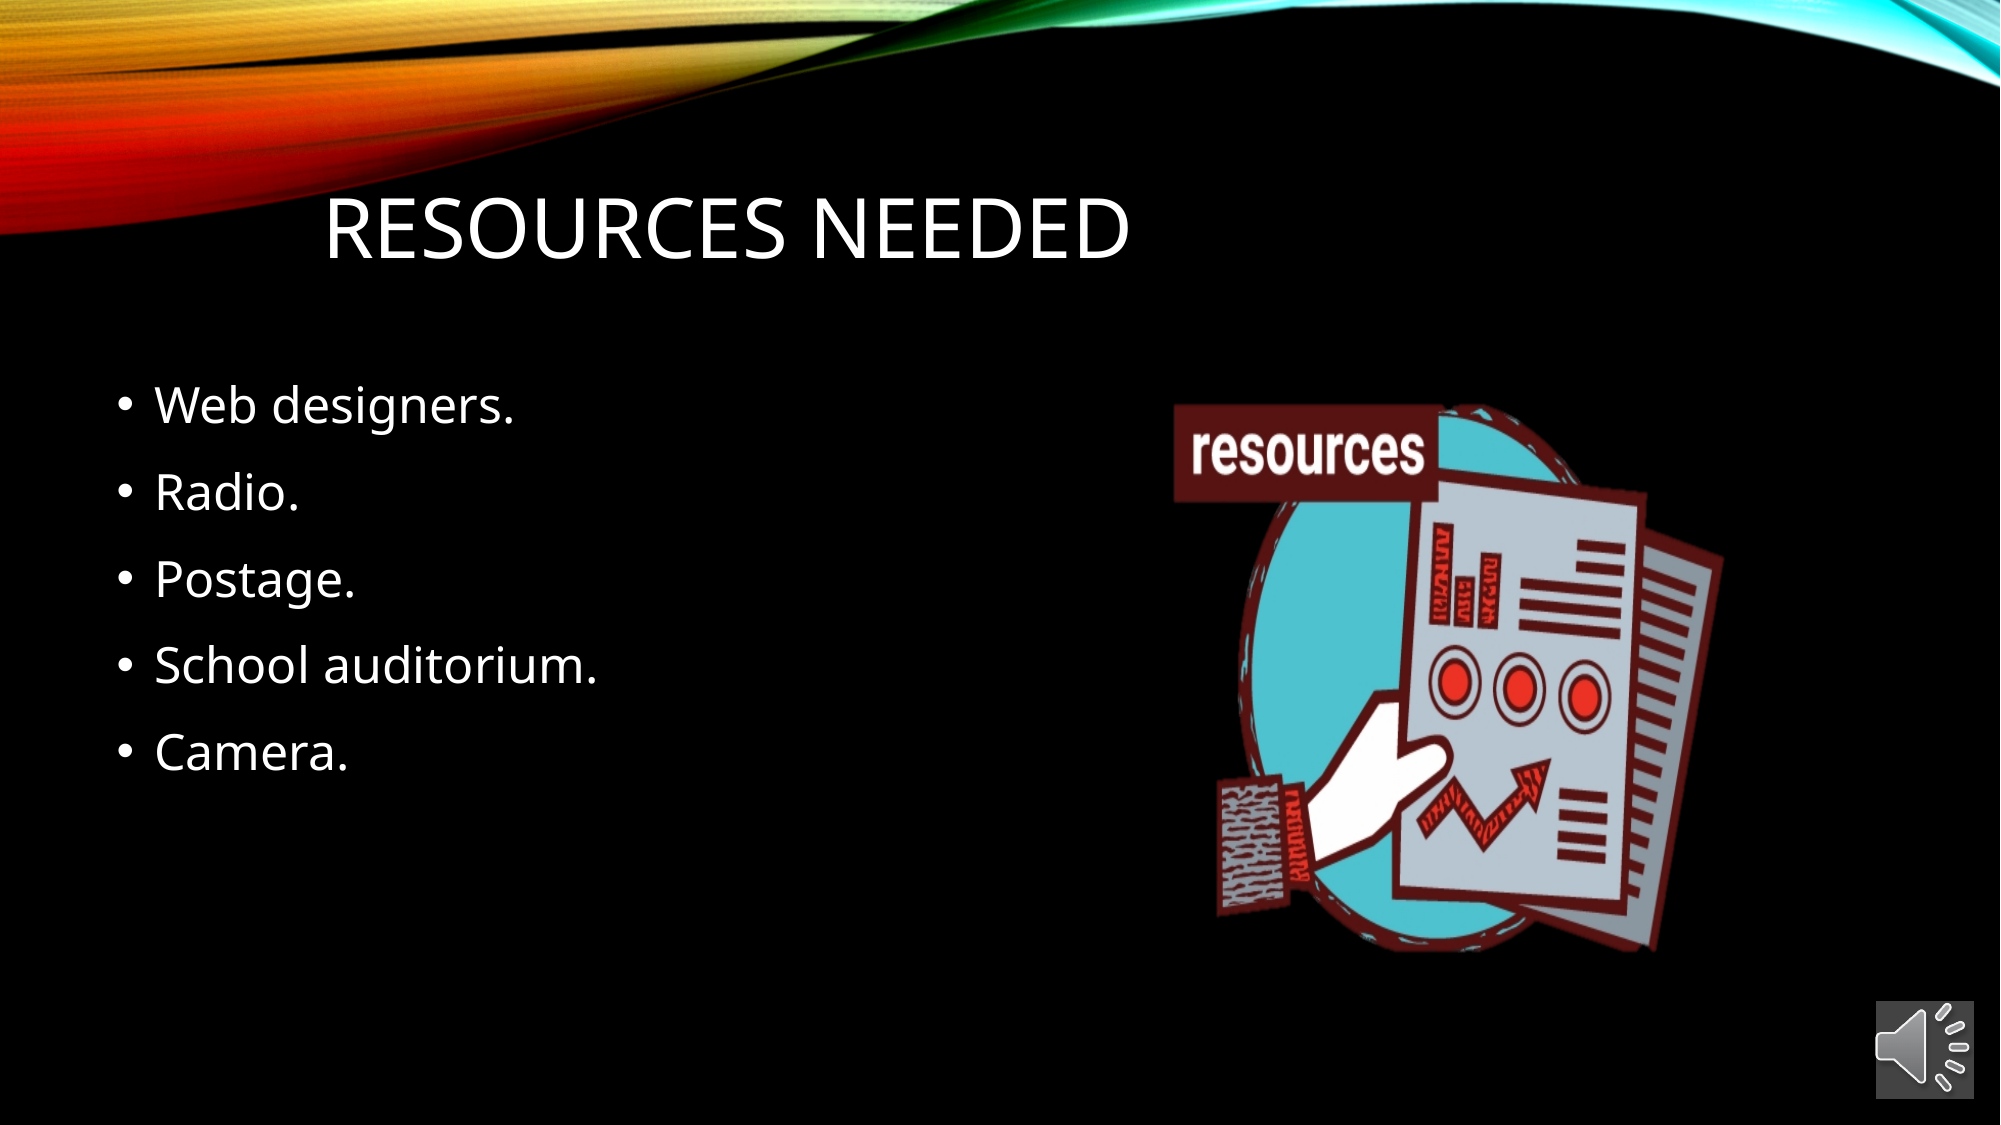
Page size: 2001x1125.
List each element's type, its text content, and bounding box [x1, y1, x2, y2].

picture [999, 337, 1976, 1101]
list Web designers. Radio. Postage. School auditorium. Camera. [101, 360, 999, 1021]
picture [0, 0, 2000, 237]
title Resources needed [167, 125, 1289, 338]
